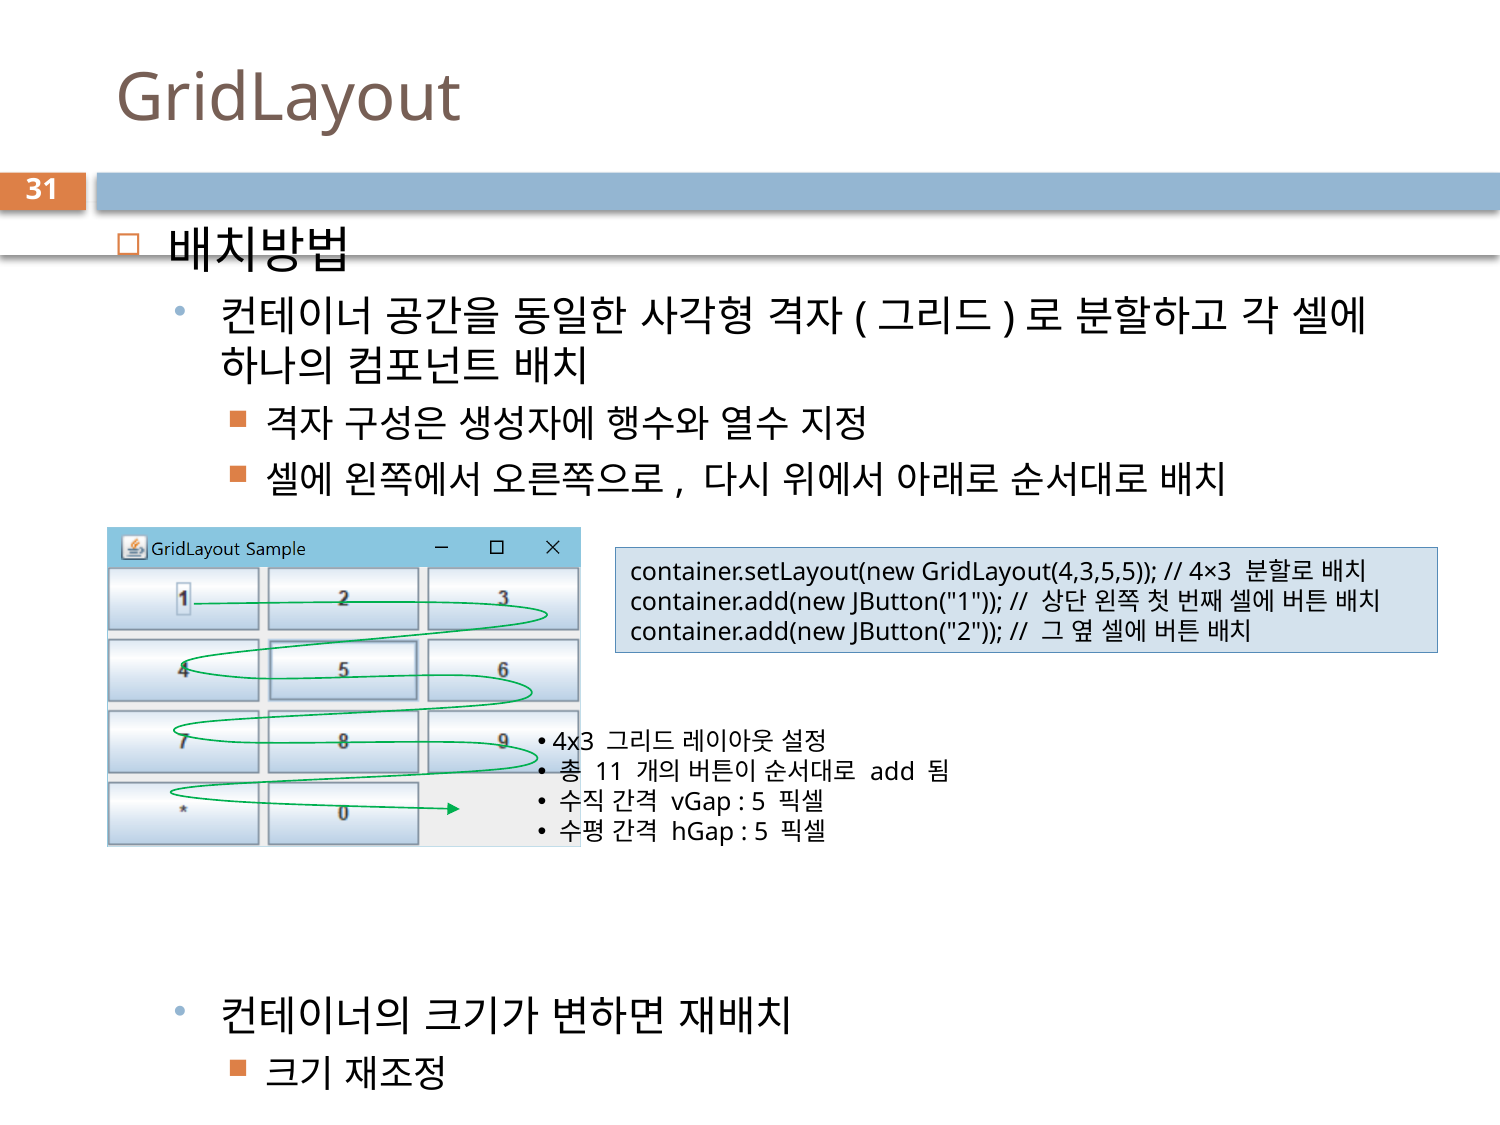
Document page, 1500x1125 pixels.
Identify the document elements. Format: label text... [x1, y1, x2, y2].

text_box 4x3 그리드 레이아웃 설정 총 11 개의 버튼이 순서대로 add 됨 수직 간격 vGap : 5 픽셀 수평 간격 hGap : 5 픽셀 [585, 718, 966, 853]
list 배치방법 컨테이너 공간을 동일한 사각형 격자(그리드)로 분할하고 각 셀에 하나의 컴포넌트 배치 격자 구성은 생성자에 행수와 열수 지정 셀에 왼쪽에서 오른쪽으로, 다시 위에서 아래로 순서대로 배치 컨테이너의 크기가 변하면 재배치 크기 재조정 [100, 210, 1438, 1079]
title GridLayout [100, 37, 1438, 149]
picture [107, 526, 582, 848]
slide_number 31 [0, 170, 87, 211]
text_box container.setLayout(new GridLayout(4,3,5,5)); // 4×3 분할로 배치 container.add(new JButton("1")); // 상단 왼쪽 첫 번째 셀에 버튼 배치 container.add(new JButton("2")); // 그 옆 셀에 버튼 배치 [615, 547, 1438, 653]
